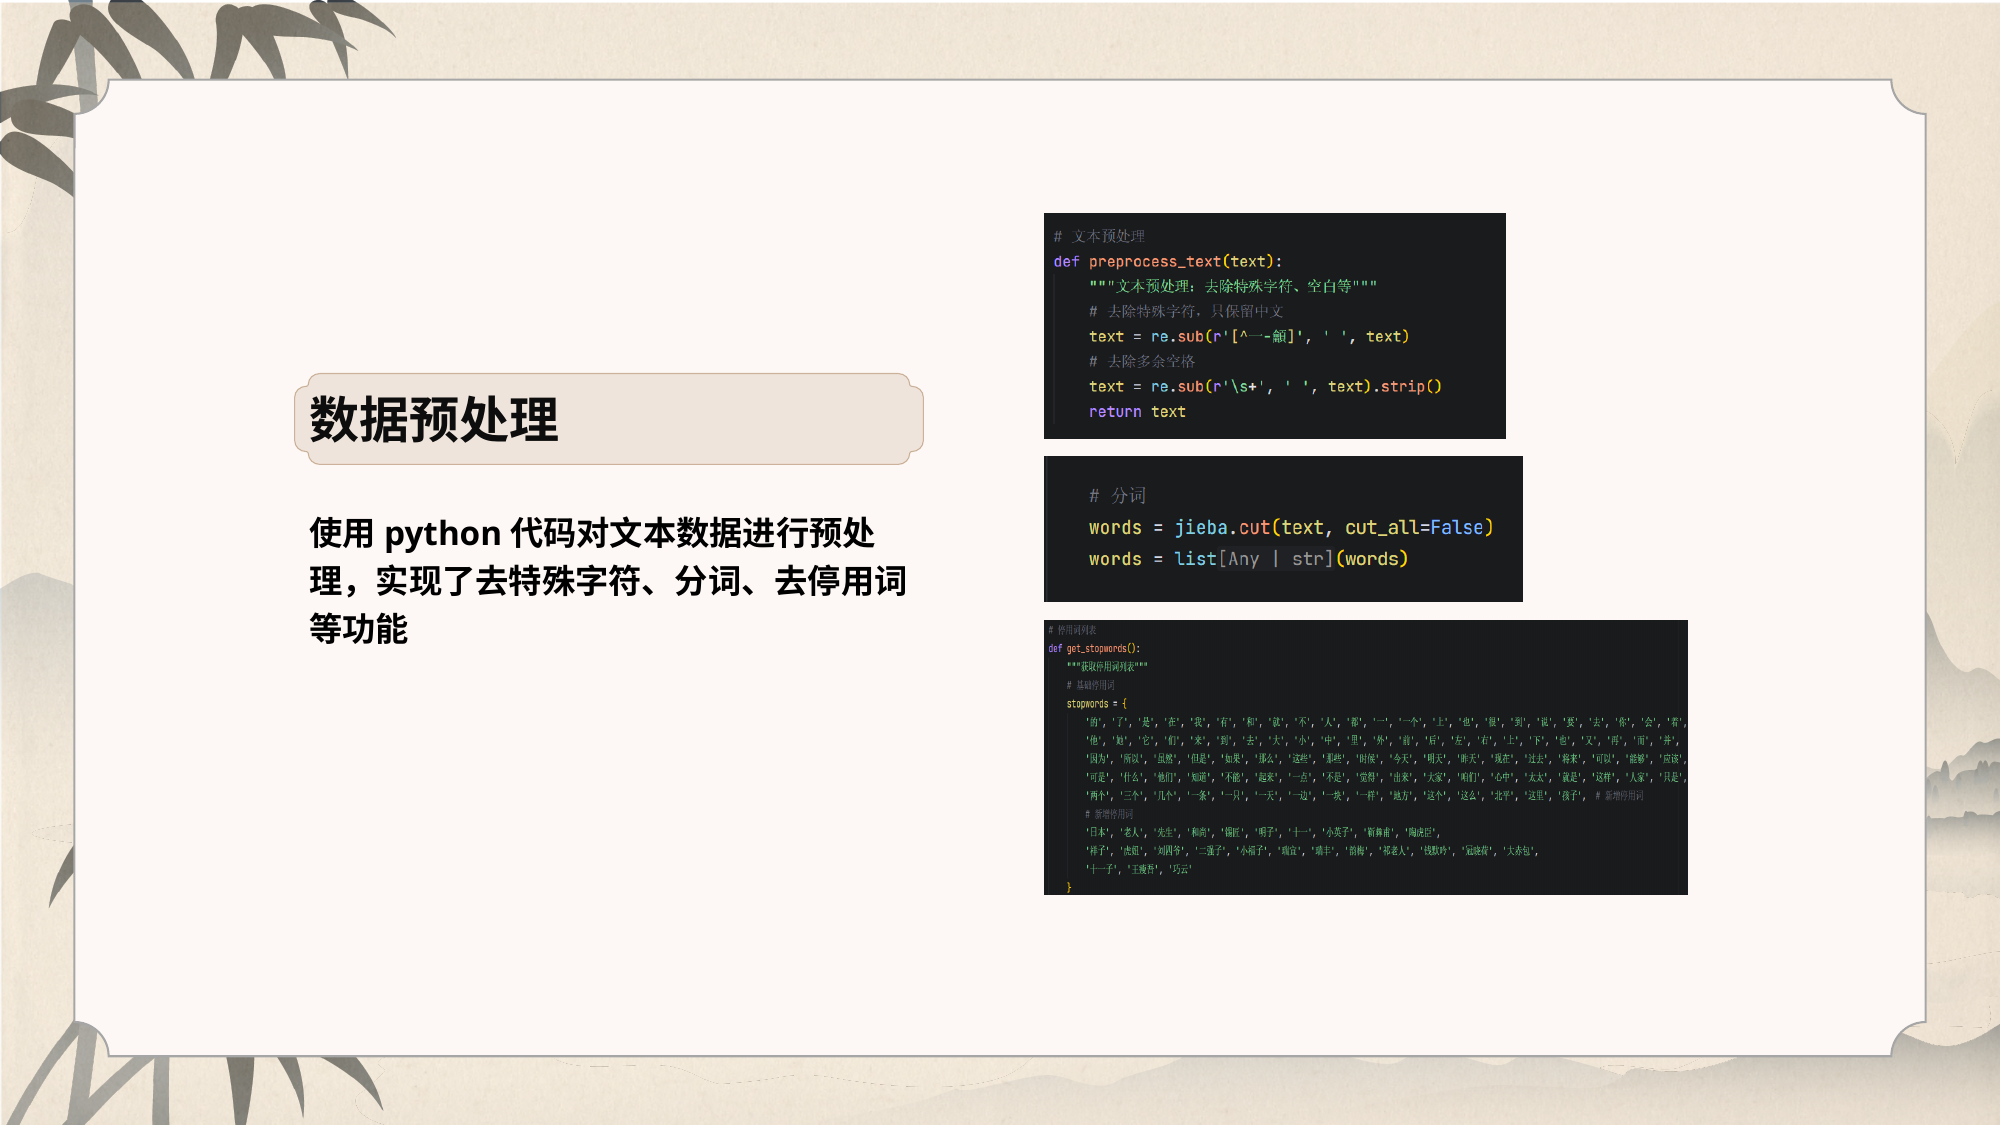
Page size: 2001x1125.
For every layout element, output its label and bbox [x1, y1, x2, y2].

picture [0, 0, 2000, 1125]
text_box [294, 373, 924, 689]
